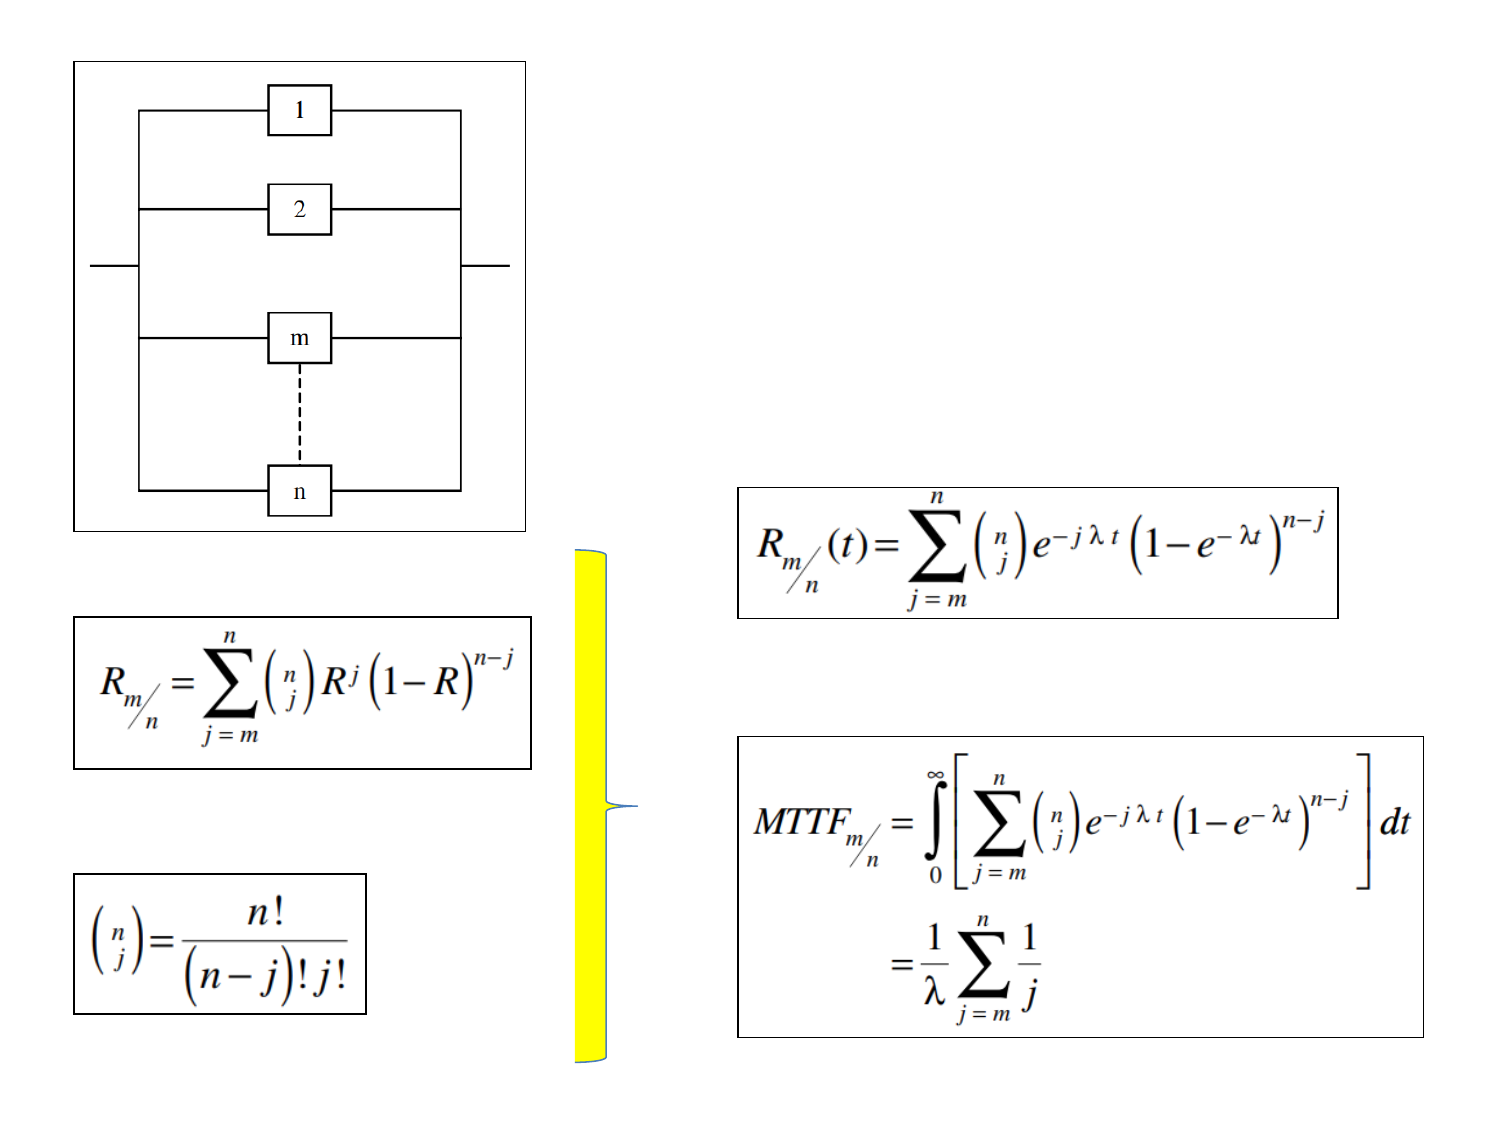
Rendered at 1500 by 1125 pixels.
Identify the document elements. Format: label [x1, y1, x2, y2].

picture [738, 737, 1424, 1037]
picture [74, 617, 531, 769]
picture [74, 874, 366, 1014]
picture [738, 488, 1338, 618]
text_box [574, 549, 639, 1064]
picture [74, 62, 526, 532]
